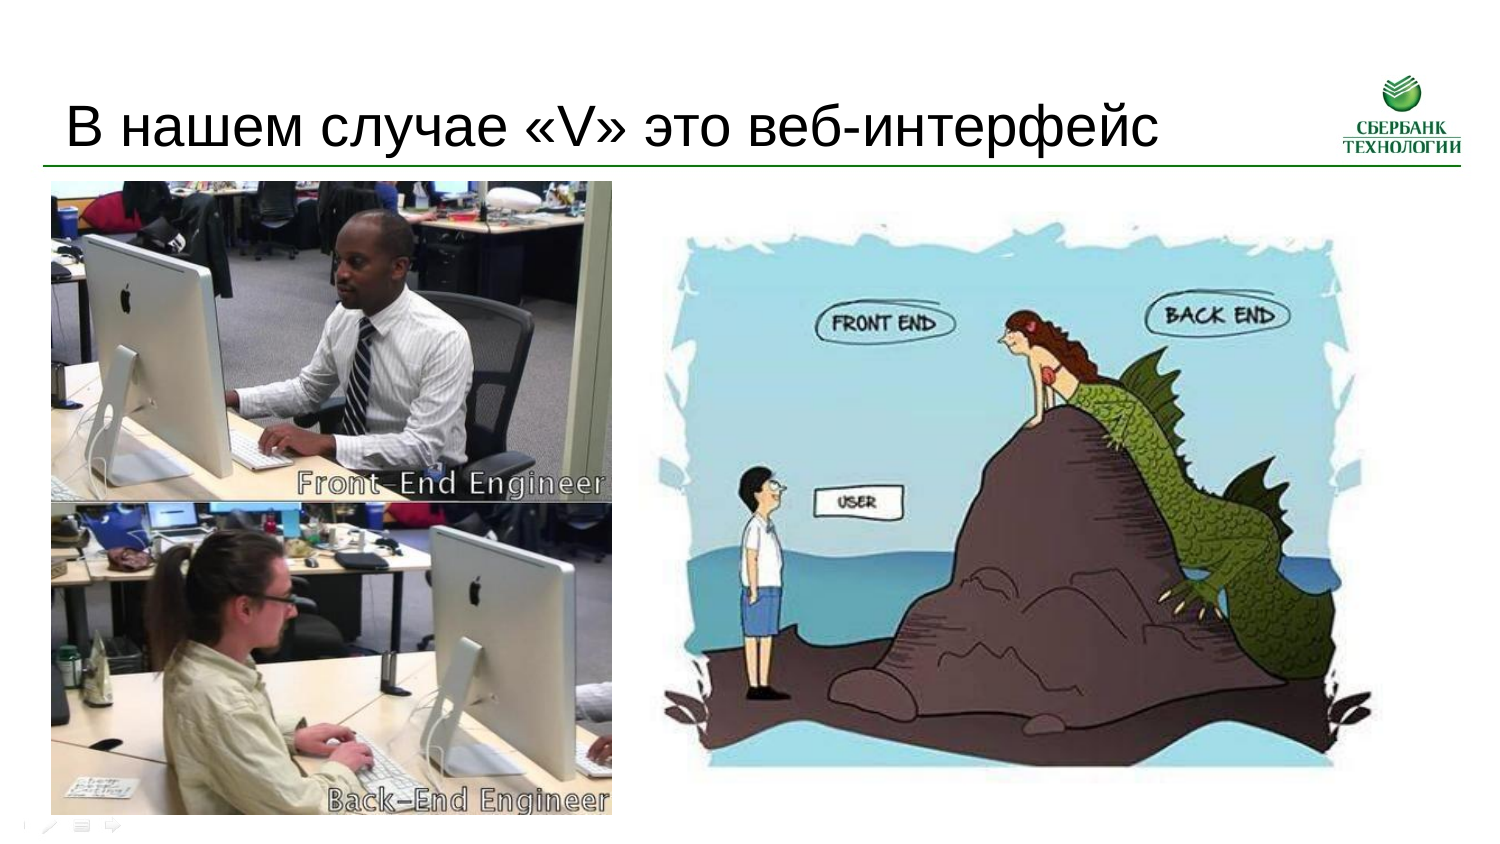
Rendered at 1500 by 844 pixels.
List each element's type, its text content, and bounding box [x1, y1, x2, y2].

picture [0, 0, 1500, 844]
text_box В нашем случае «V» это веб-интерфейс [51, 72, 1449, 167]
